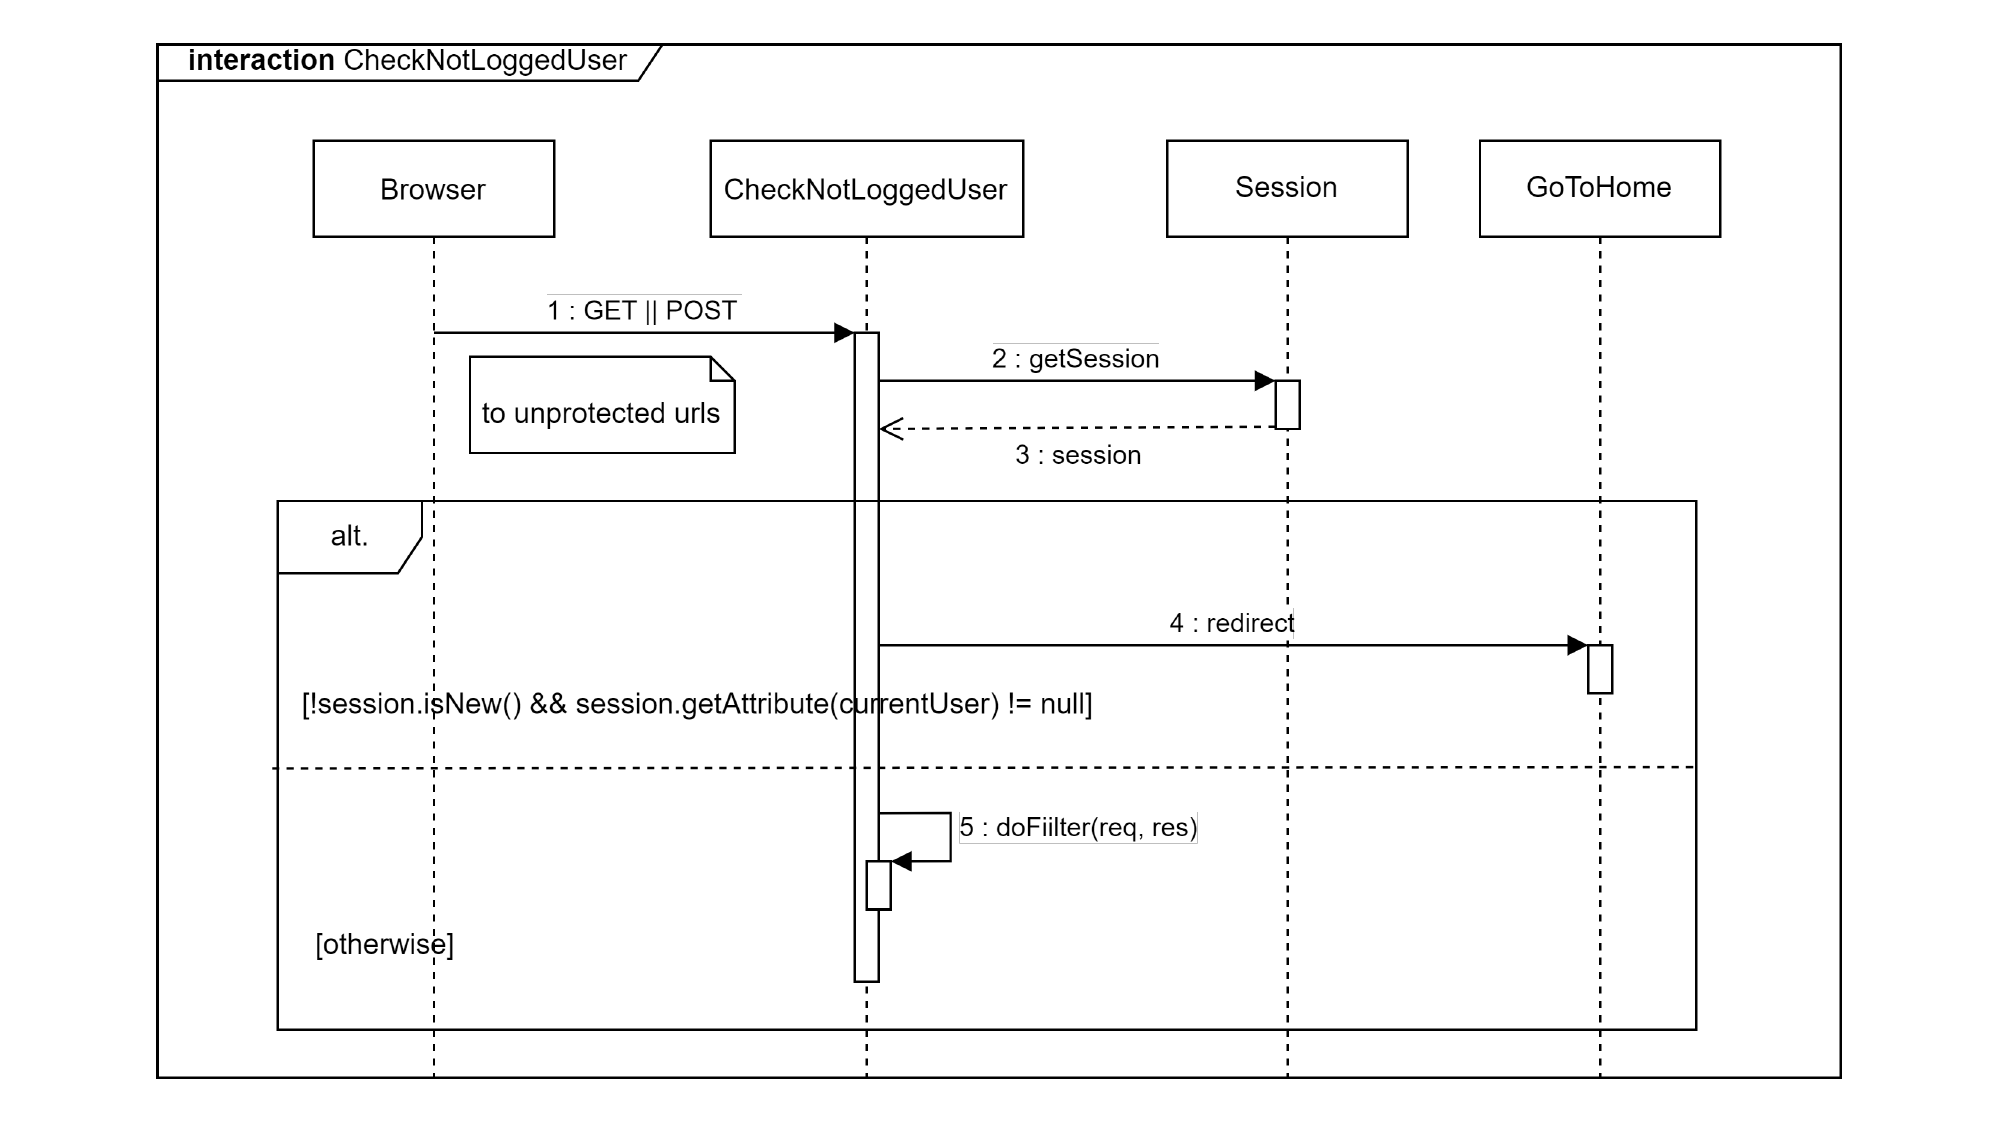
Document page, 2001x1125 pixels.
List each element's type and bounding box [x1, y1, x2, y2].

picture [156, 43, 1844, 1081]
